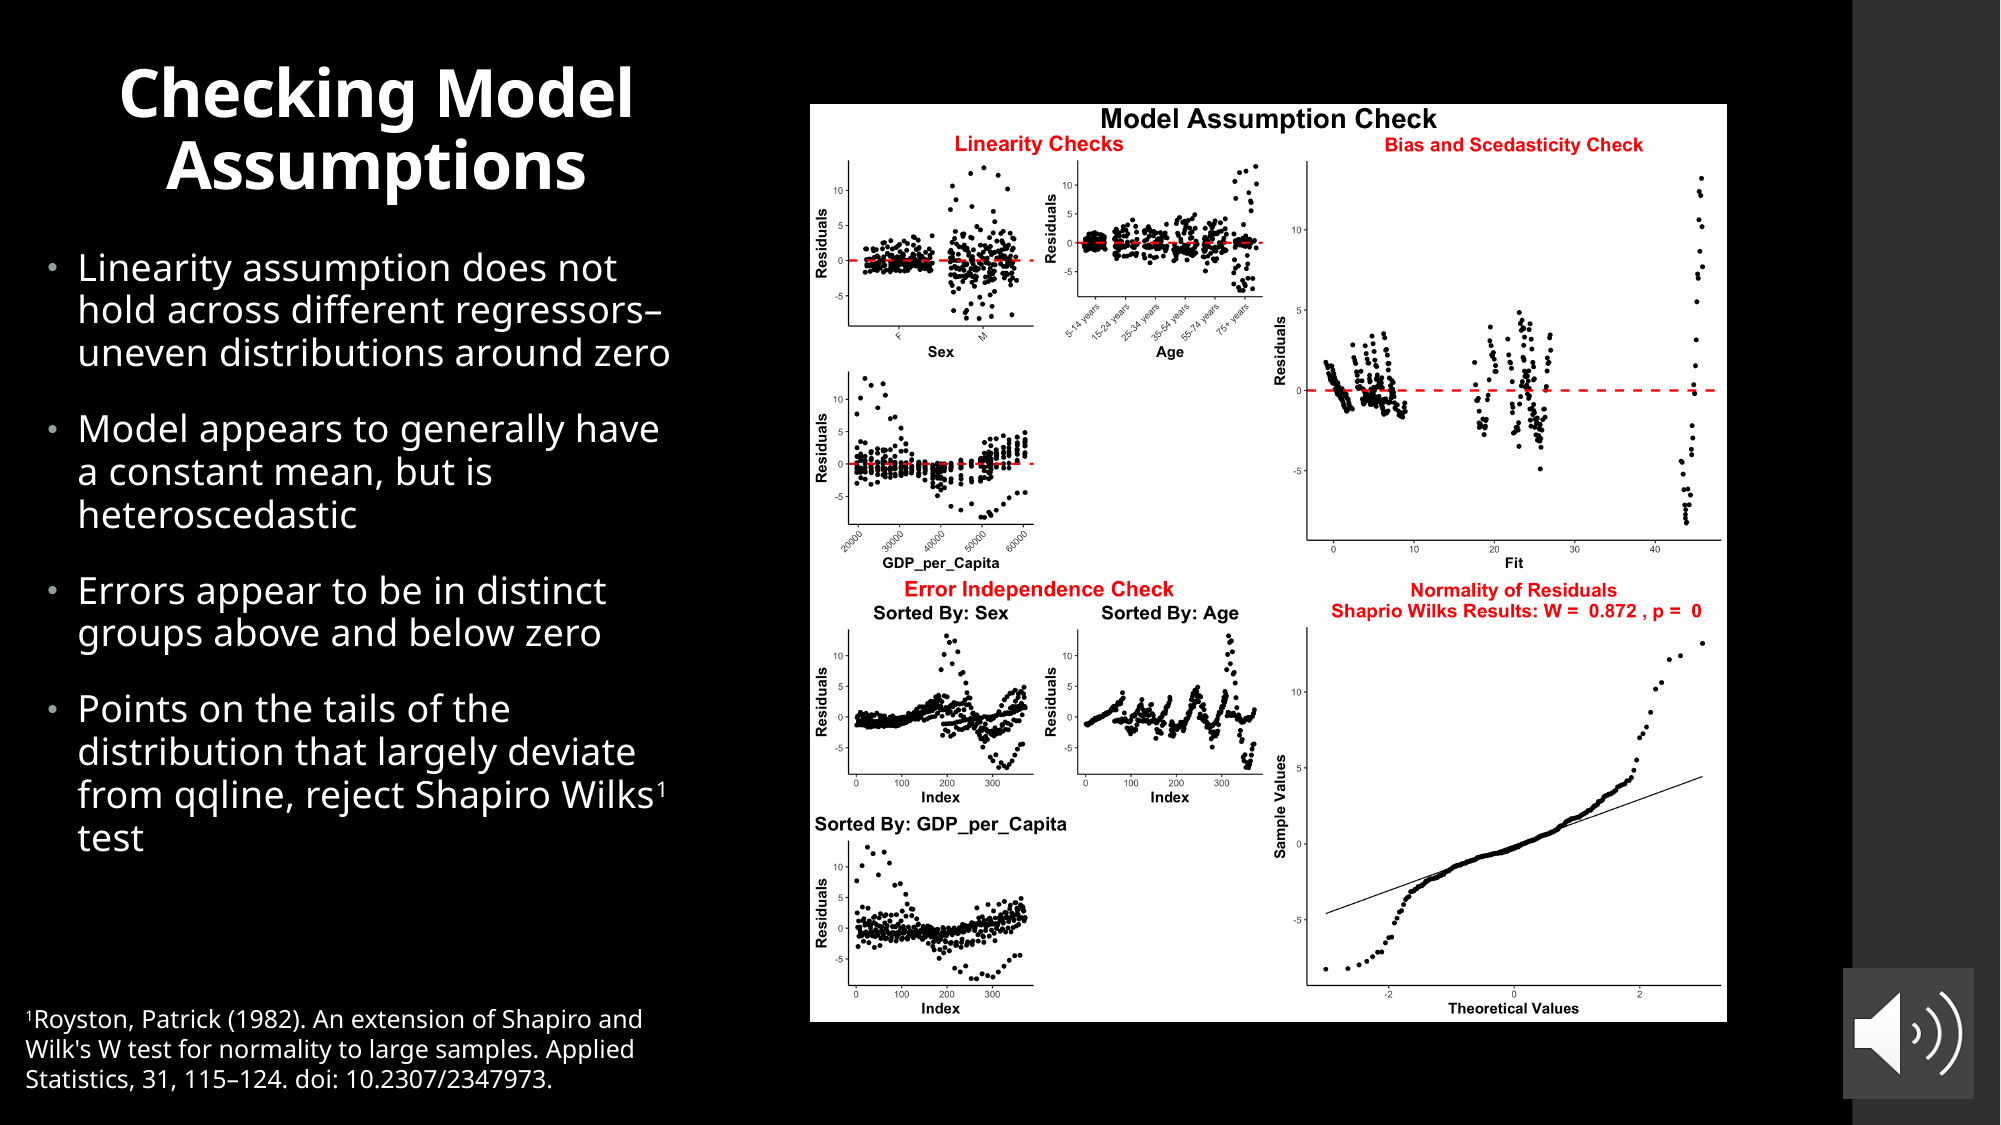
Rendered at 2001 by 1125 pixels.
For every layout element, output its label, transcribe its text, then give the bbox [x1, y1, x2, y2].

picture [809, 104, 1727, 1022]
picture [1841, 966, 1976, 1101]
text_box 1Royston, Patrick (1982). An extension of Shapiro and Wilk's W test for normality to large samples. Applied Statistics, 31, 115–124. doi: 10.2307/2347973. [10, 996, 716, 1101]
slide_number 5 [1852, 1012, 2000, 1110]
title Checking Model Assumptions [69, 46, 685, 212]
list Linearity assumption does not hold across different regressors– uneven distributions around zero Model appears to generally have a constant mean, but is heteroscedastic Errors appear to be in distinct groups above and below zero Points on the tails of the distribution that largely deviate from qqline, reject Shapiro Wilks1 test [32, 239, 708, 945]
